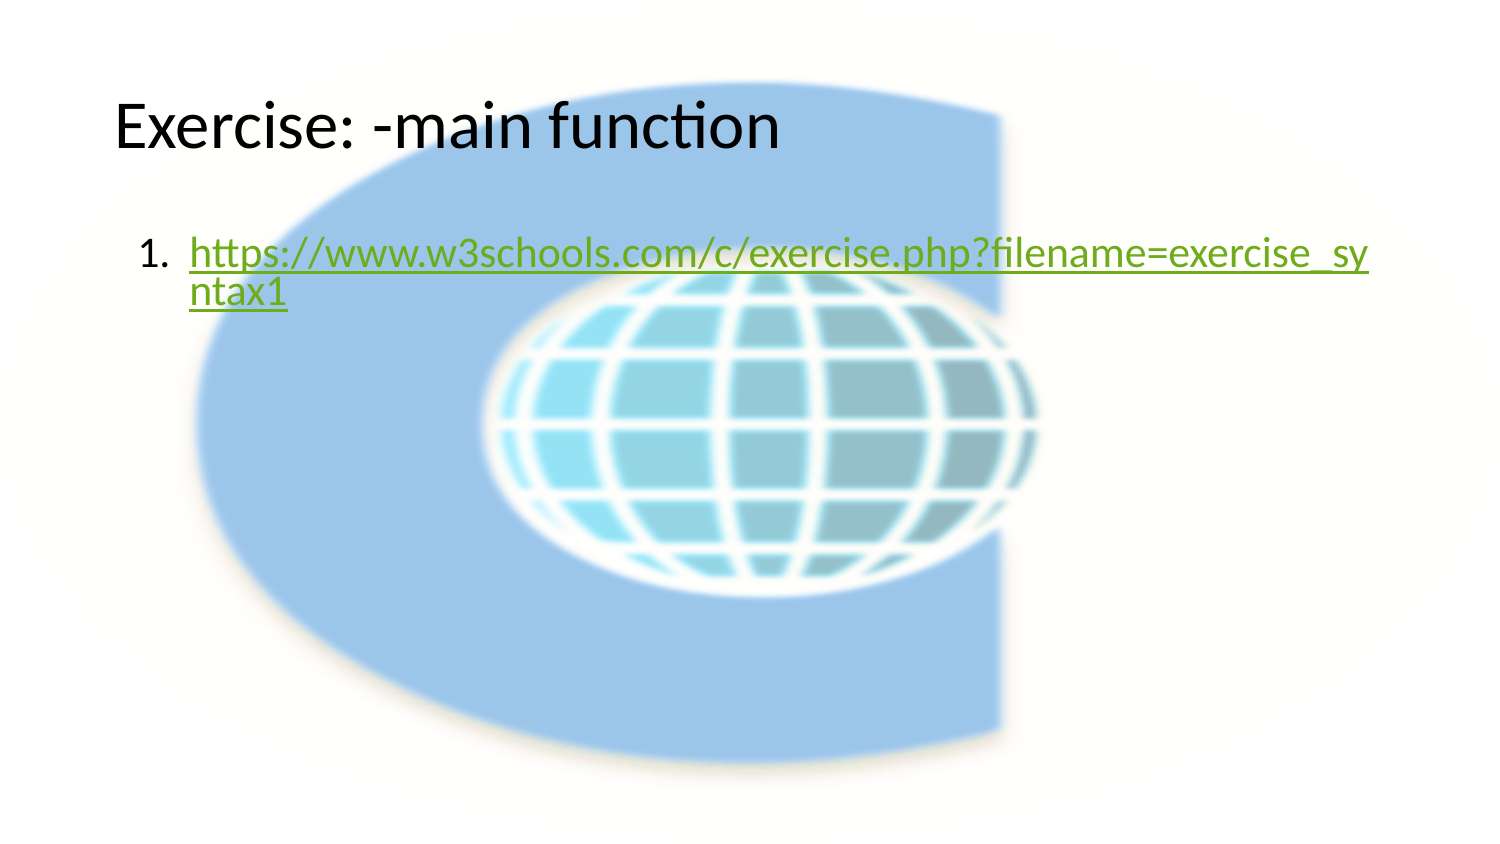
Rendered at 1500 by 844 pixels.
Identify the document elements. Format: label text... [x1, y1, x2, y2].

list https://www.w3schools.com/c/exercise.php?filename=exercise_syntax1 [103, 224, 1397, 760]
title Exercise: -main function [103, 44, 1397, 208]
